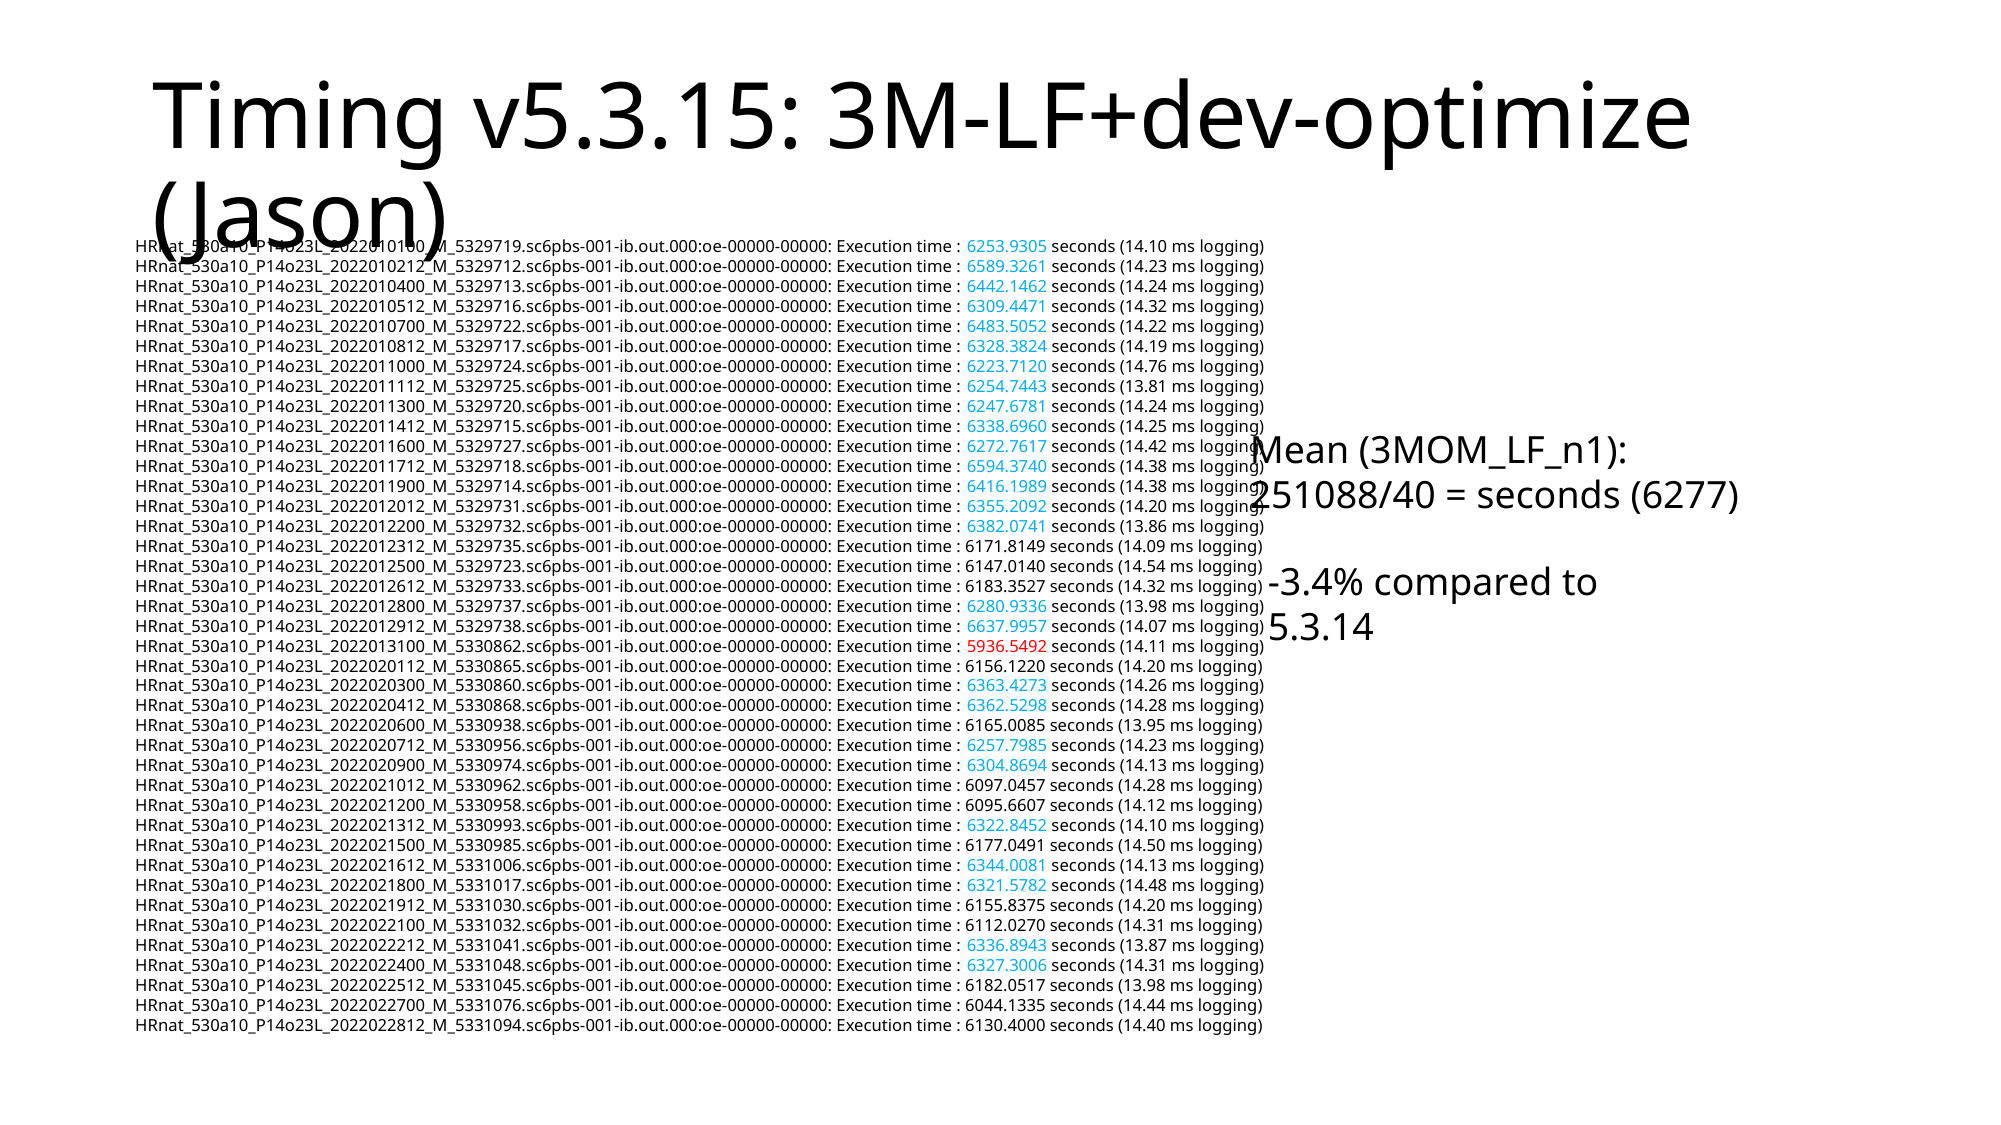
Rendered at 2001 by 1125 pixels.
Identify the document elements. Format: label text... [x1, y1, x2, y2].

text_box -3.4% compared to 5.3.14 [1253, 551, 1713, 656]
text_box HRnat_530a10_P14o23L_2022010100_M_5329719.sc6pbs-001-ib.out.000:oe-00000-00000: Execution time : 6253.9305 seconds (14.10 ms logging) HRnat_530a10_P14o23L_2022010212_M_5329712.sc6pbs-001-ib.out.000:oe-00000-00000: Execution time : 6589.3261 seconds (14.23 ms logging) HRnat_530a10_P14o23L_2022010400_M_5329713.sc6pbs-001-ib.out.000:oe-00000-00000: Execution time : 6442.1462 seconds (14.24 ms logging) HRnat_530a10_P14o23L_2022010512_M_5329716.sc6pbs-001-ib.out.000:oe-00000-00000: Execution time : 6309.4471 seconds (14.32 ms logging) HRnat_530a10_P14o23L_2022010700_M_5329722.sc6pbs-001-ib.out.000:oe-00000-00000: Execution time : 6483.5052 seconds (14.22 ms logging) HRnat_530a10_P14o23L_2022010812_M_5329717.sc6pbs-001-ib.out.000:oe-00000-00000: Execution time : 6328.3824 seconds (14.19 ms logging) HRnat_530a10_P14o23L_2022011000_M_5329724.sc6pbs-001-ib.out.000:oe-00000-00000: Execution time : 6223.7120 seconds (14.76 ms logging) HRnat_530a10_P14o23L_2022011112_M_5329725.sc6pbs-001-ib.out.000:oe-00000-00000: Execution time : 6254.7443 seconds (13.81 ms logging) HRnat_530a10_P14o23L_2022011300_M_5329720.sc6pbs-001-ib.out.000:oe-00000-00000: Execution time : 6247.6781 seconds (14.24 ms logging) HRnat_530a10_P14o23L_2022011412_M_5329715.sc6pbs-001-ib.out.000:oe-00000-00000: Execution time : 6338.6960 seconds (14.25 ms logging) HRnat_530a10_P14o23L_2022011600_M_5329727.sc6pbs-001-ib.out.000:oe-00000-00000: Execution time : 6272.7617 seconds (14.42 ms logging) HRnat_530a10_P14o23L_2022011712_M_5329718.sc6pbs-001-ib.out.000:oe-00000-00000: Execution time : 6594.3740 seconds (14.38 ms logging) HRnat_530a10_P14o23L_2022011900_M_5329714.sc6pbs-001-ib.out.000:oe-00000-00000: Execution time : 6416.1989 seconds (14.38 ms logging) HRnat_530a10_P14o23L_2022012012_M_5329731.sc6pbs-001-ib.out.000:oe-00000-00000: Execution time : 6355.2092 seconds (14.20 ms logging) HRnat_530a10_P14o23L_2022012200_M_5329732.sc6pbs-001-ib.out.000:oe-00000-00000: Execution time : 6382.0741 seconds (13.86 ms logging) HRnat_530a10_P14o23L_2022012312_M_5329735.sc6pbs-001-ib.out.000:oe-00000-00000: Execution time : 6171.8149 seconds (14.09 ms logging) HRnat_530a10_P14o23L_2022012500_M_5329723.sc6pbs-001-ib.out.000:oe-00000-00000: Execution time : 6147.0140 seconds (14.54 ms logging) HRnat_530a10_P14o23L_2022012612_M_5329733.sc6pbs-001-ib.out.000:oe-00000-00000: Execution time : 6183.3527 seconds (14.32 ms logging) HRnat_530a10_P14o23L_2022012800_M_5329737.sc6pbs-001-ib.out.000:oe-00000-00000: Execution time : 6280.9336 seconds (13.98 ms logging) HRnat_530a10_P14o23L_2022012912_M_5329738.sc6pbs-001-ib.out.000:oe-00000-00000: Execution time : 6637.9957 seconds (14.07 ms logging) HRnat_530a10_P14o23L_2022013100_M_5330862.sc6pbs-001-ib.out.000:oe-00000-00000: Execution time : 5936.5492 seconds (14.11 ms logging) HRnat_530a10_P14o23L_2022020112_M_5330865.sc6pbs-001-ib.out.000:oe-00000-00000: Execution time : 6156.1220 seconds (14.20 ms logging) HRnat_530a10_P14o23L_2022020300_M_5330860.sc6pbs-001-ib.out.000:oe-00000-00000: Execution time : 6363.4273 seconds (14.26 ms logging) HRnat_530a10_P14o23L_2022020412_M_5330868.sc6pbs-001-ib.out.000:oe-00000-00000: Execution time : 6362.5298 seconds (14.28 ms logging) HRnat_530a10_P14o23L_2022020600_M_5330938.sc6pbs-001-ib.out.000:oe-00000-00000: Execution time : 6165.0085 seconds (13.95 ms logging) HRnat_530a10_P14o23L_2022020712_M_5330956.sc6pbs-001-ib.out.000:oe-00000-00000: Execution time : 6257.7985 seconds (14.23 ms logging) HRnat_530a10_P14o23L_2022020900_M_5330974.sc6pbs-001-ib.out.000:oe-00000-00000: Execution time : 6304.8694 seconds (14.13 ms logging) HRnat_530a10_P14o23L_2022021012_M_5330962.sc6pbs-001-ib.out.000:oe-00000-00000: Execution time : 6097.0457 seconds (14.28 ms logging) HRnat_530a10_P14o23L_2022021200_M_5330958.sc6pbs-001-ib.out.000:oe-00000-00000: Execution time : 6095.6607 seconds (14.12 ms logging) HRnat_530a10_P14o23L_2022021312_M_5330993.sc6pbs-001-ib.out.000:oe-00000-00000: Execution time : 6322.8452 seconds (14.10 ms logging) HRnat_530a10_P14o23L_2022021500_M_5330985.sc6pbs-001-ib.out.000:oe-00000-00000: Execution time : 6177.0491 seconds (14.50 ms logging) HRnat_530a10_P14o23L_2022021612_M_5331006.sc6pbs-001-ib.out.000:oe-00000-00000: Execution time : 6344.0081 seconds (14.13 ms logging) HRnat_530a10_P14o23L_2022021800_M_5331017.sc6pbs-001-ib.out.000:oe-00000-00000: Execution time : 6321.5782 seconds (14.48 ms logging) HRnat_530a10_P14o23L_2022021912_M_5331030.sc6pbs-001-ib.out.000:oe-00000-00000: Execution time : 6155.8375 seconds (14.20 ms logging) HRnat_530a10_P14o23L_2022022100_M_5331032.sc6pbs-001-ib.out.000:oe-00000-00000: Execution time : 6112.0270 seconds (14.31 ms logging) HRnat_530a10_P14o23L_2022022212_M_5331041.sc6pbs-001-ib.out.000:oe-00000-00000: Execution time : 6336.8943 seconds (13.87 ms logging) HRnat_530a10_P14o23L_2022022400_M_5331048.sc6pbs-001-ib.out.000:oe-00000-00000: Execution time : 6327.3006 seconds (14.31 ms logging) HRnat_530a10_P14o23L_2022022512_M_5331045.sc6pbs-001-ib.out.000:oe-00000-00000: Execution time : 6182.0517 seconds (13.98 ms logging) HRnat_530a10_P14o23L_2022022700_M_5331076.sc6pbs-001-ib.out.000:oe-00000-00000: Execution time : 6044.1335 seconds (14.44 ms logging) HRnat_530a10_P14o23L_2022022812_M_5331094.sc6pbs-001-ib.out.000:oe-00000-00000: Execution time : 6130.4000 seconds (14.40 ms logging) [120, 228, 1347, 1042]
text_box Mean (3MOM_LF_n1): 251088/40 = seconds (6277) [1347, 418, 1863, 523]
title Timing v5.3.15: 3M-LF+dev-optimize (Jason) [137, 59, 1863, 278]
